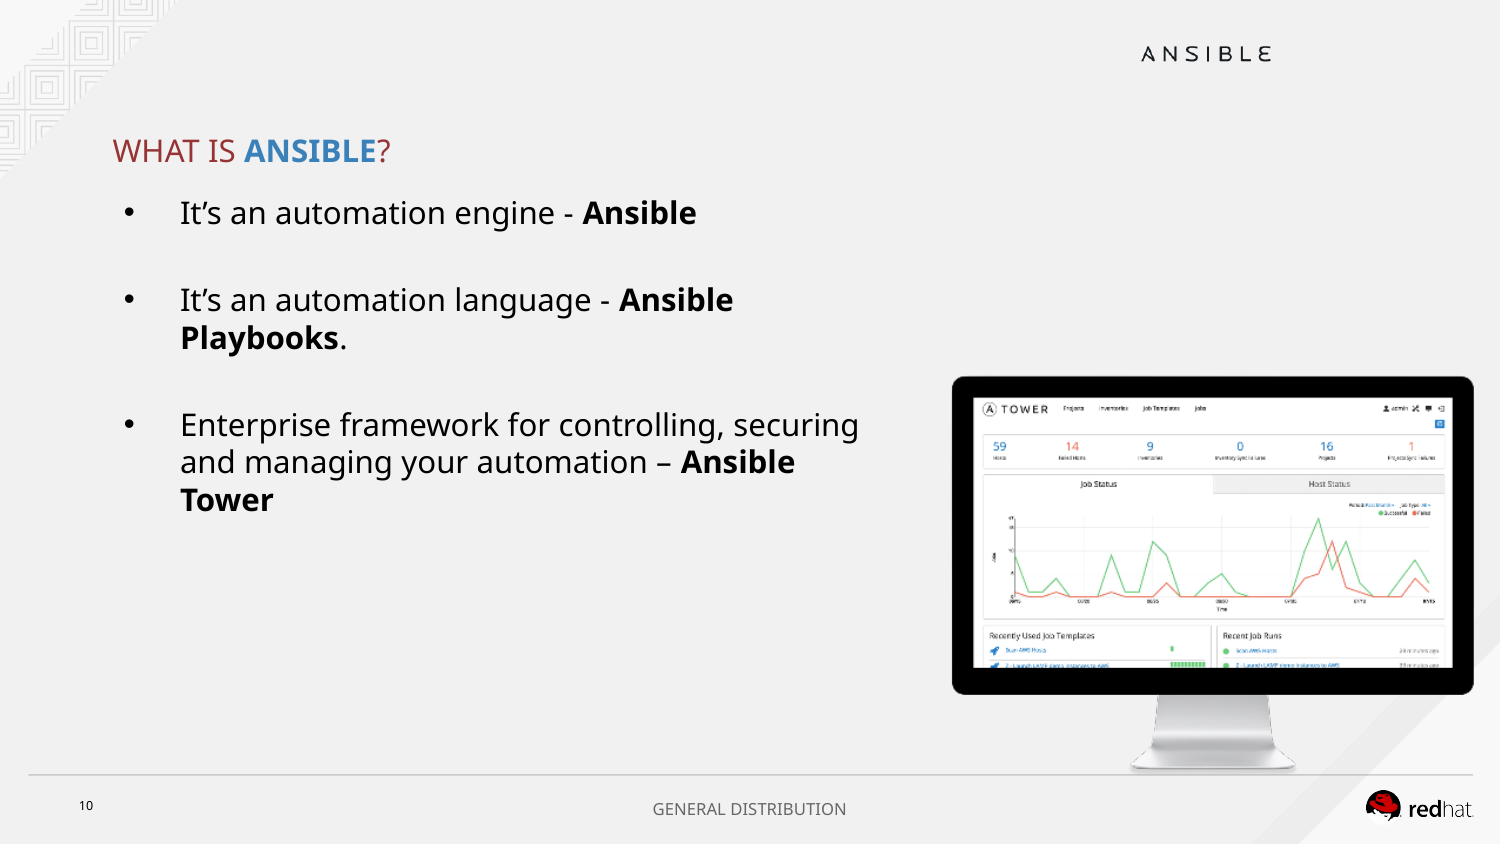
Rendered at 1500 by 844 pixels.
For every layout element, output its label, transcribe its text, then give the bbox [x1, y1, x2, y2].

picture [0, 0, 1500, 844]
text_box It’s an automation engine - Ansible It’s an automation language - Ansible Playbooks. Enterprise framework for controlling, securing and managing your automation – Ansible Tower [112, 187, 906, 657]
picture [1115, 0, 1295, 105]
title WHAT IS ANSIBLE? [112, 0, 1388, 169]
